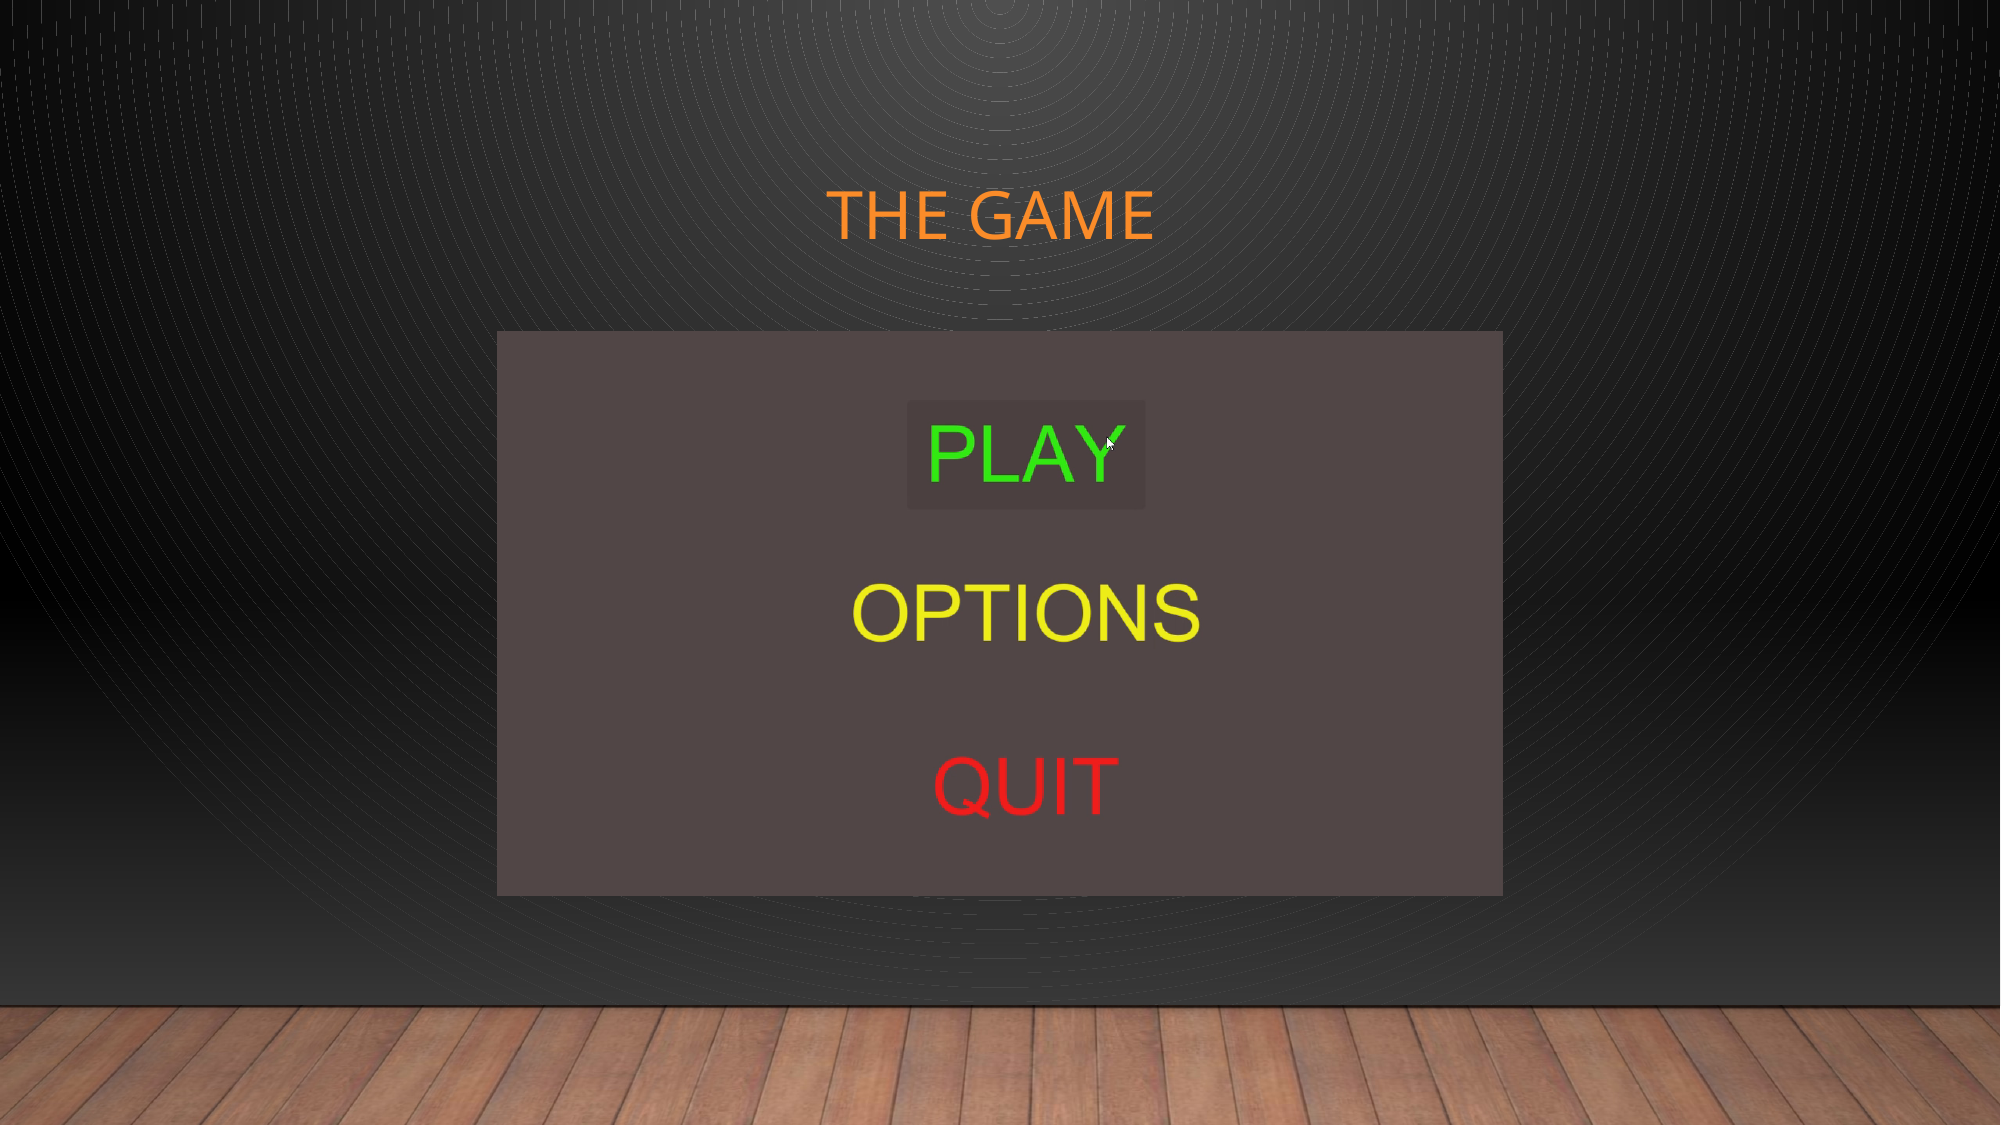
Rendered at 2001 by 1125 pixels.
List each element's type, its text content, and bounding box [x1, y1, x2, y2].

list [496, 330, 1504, 897]
picture [0, 1005, 2000, 1125]
title THE GAME [238, 131, 1763, 305]
